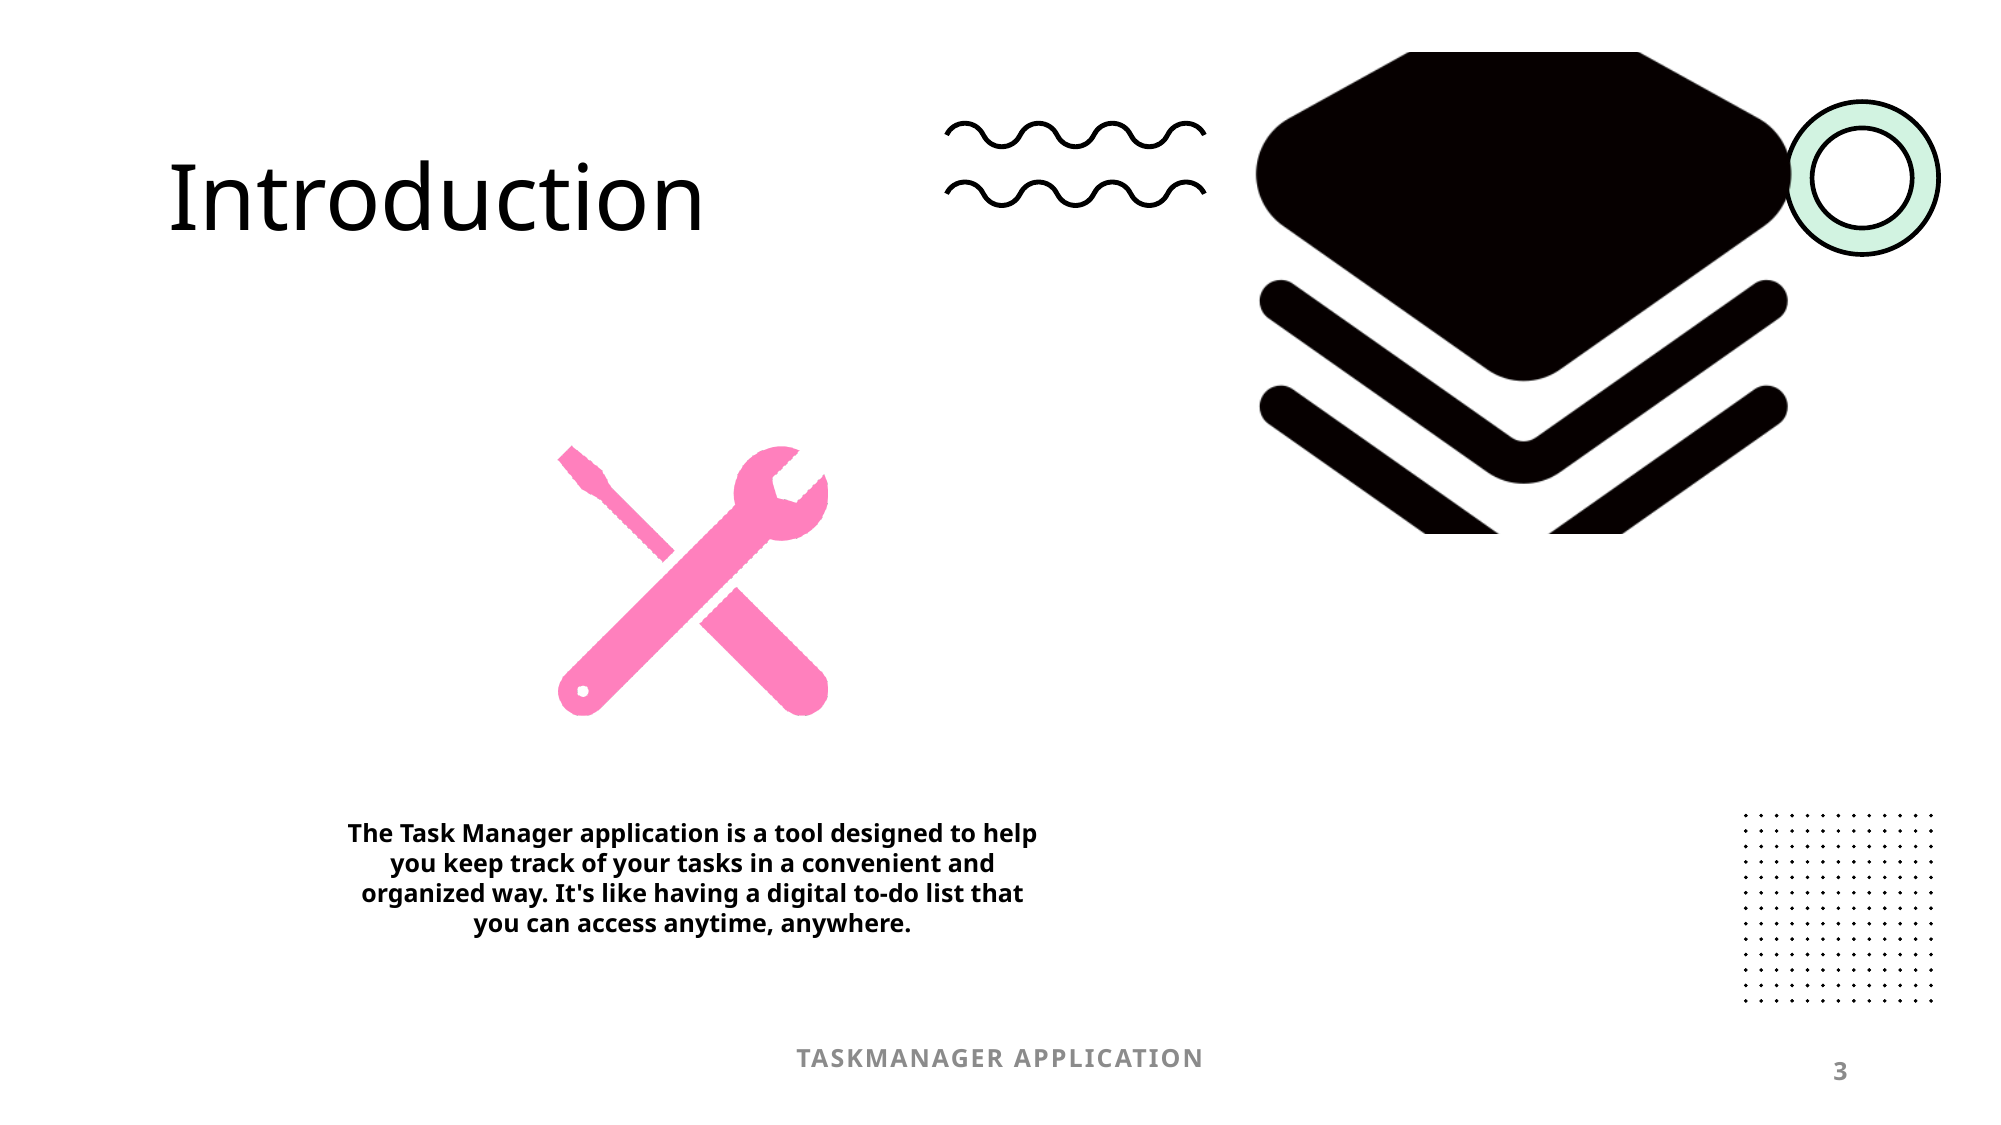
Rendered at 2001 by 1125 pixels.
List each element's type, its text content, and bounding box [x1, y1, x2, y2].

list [153, 281, 1233, 1076]
picture [1186, 52, 1862, 534]
slide_number 3 [1412, 1042, 1863, 1103]
footer TASKMANAGER APPLICATION [662, 1042, 1338, 1103]
title Introduction [154, 46, 1010, 258]
